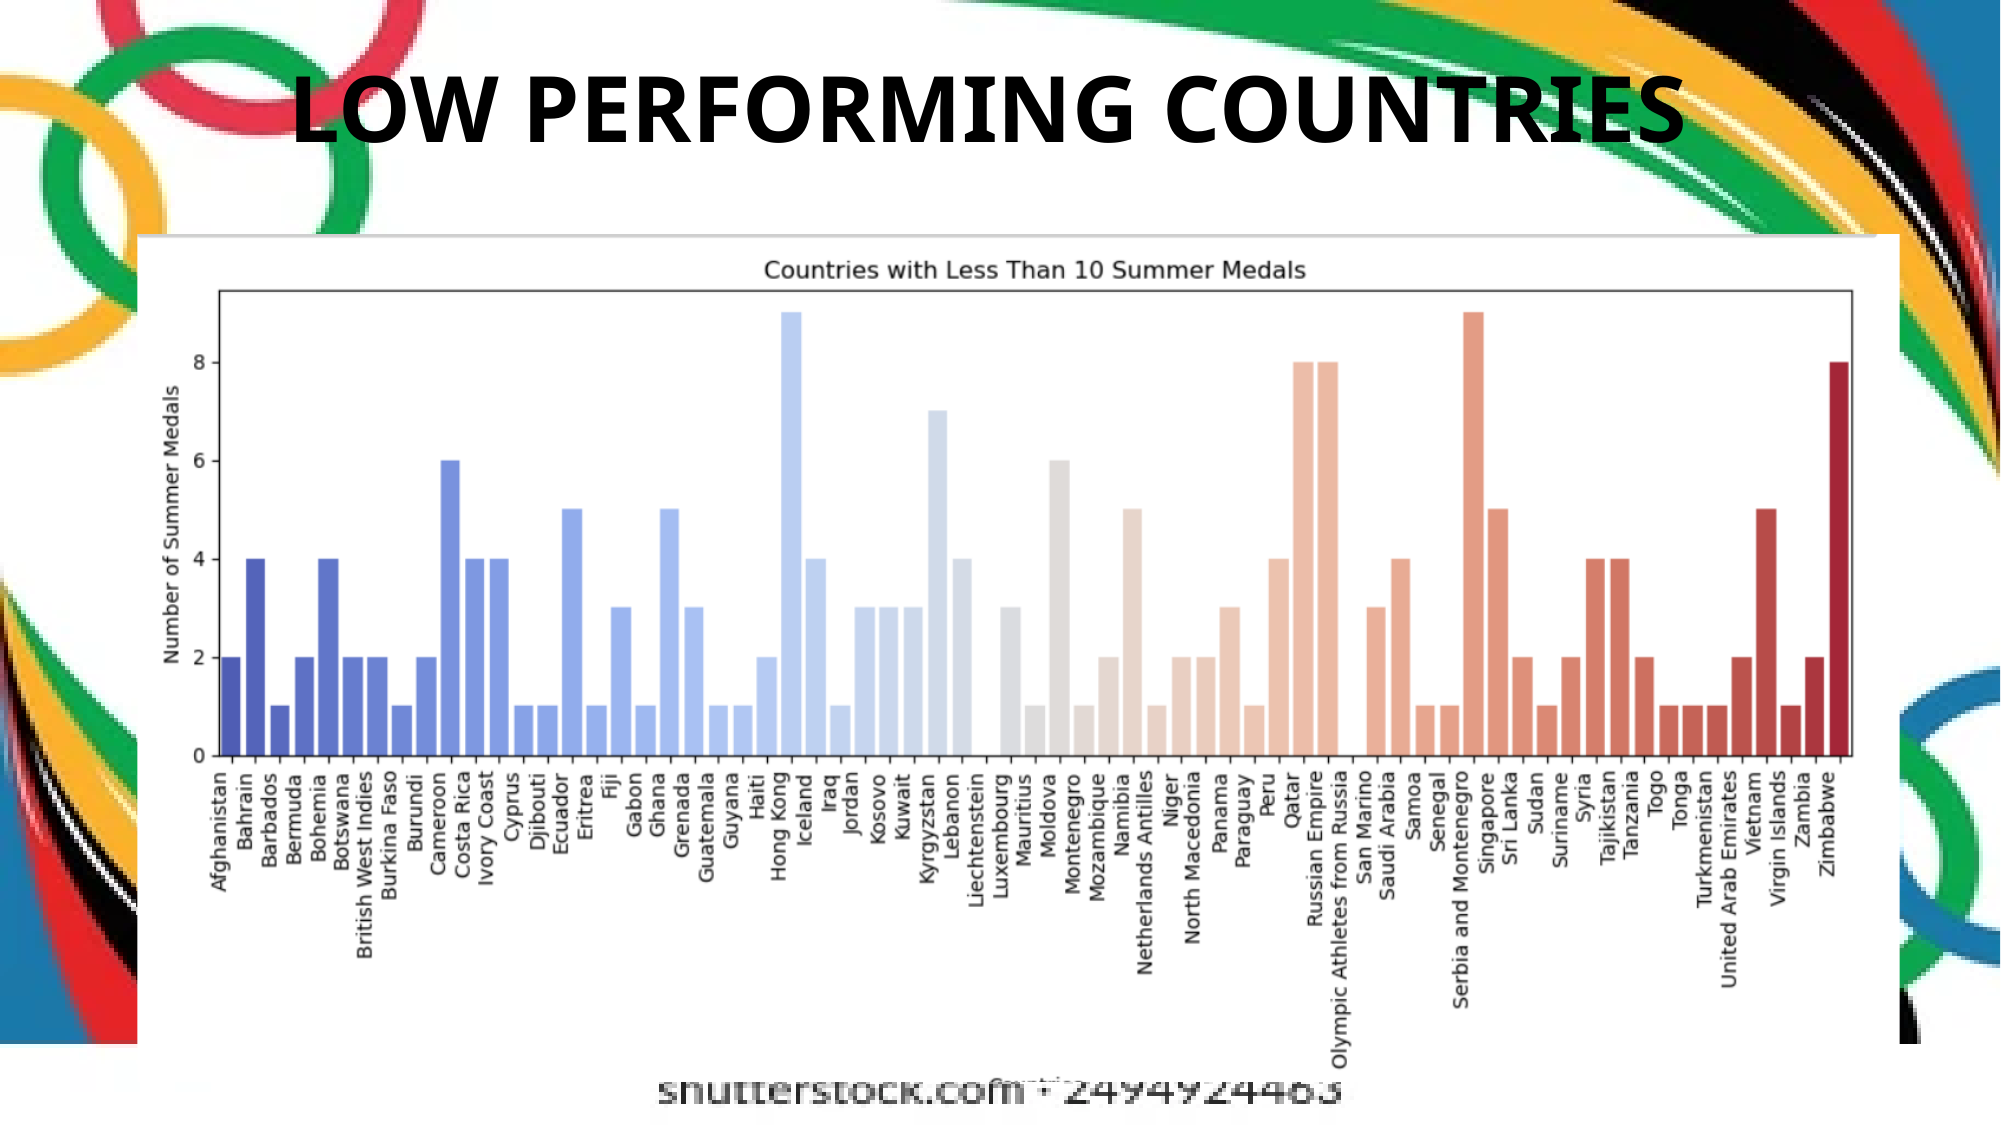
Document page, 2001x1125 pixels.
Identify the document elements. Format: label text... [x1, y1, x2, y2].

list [137, 234, 1900, 1082]
picture [0, 0, 2001, 1125]
title LOW PERFORMING COUNTRIES [137, 43, 1863, 182]
